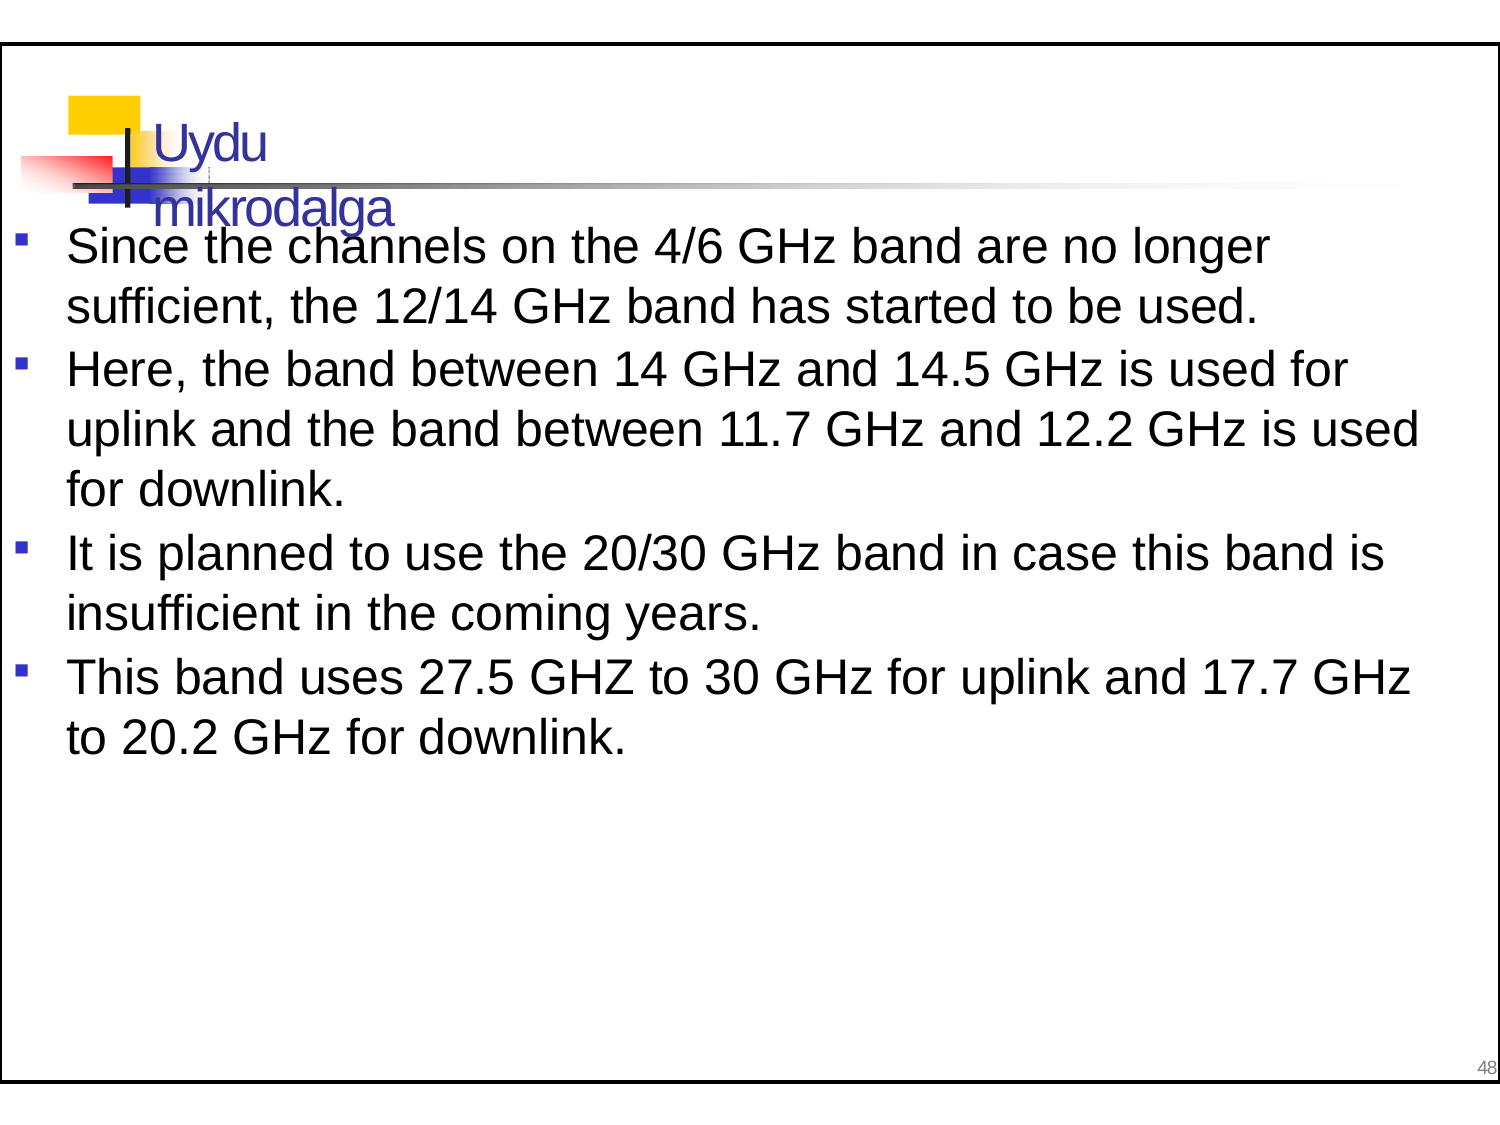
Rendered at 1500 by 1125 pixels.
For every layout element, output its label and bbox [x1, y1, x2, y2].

text_box [20, 127, 1423, 208]
text_box [0, 43, 1500, 1082]
